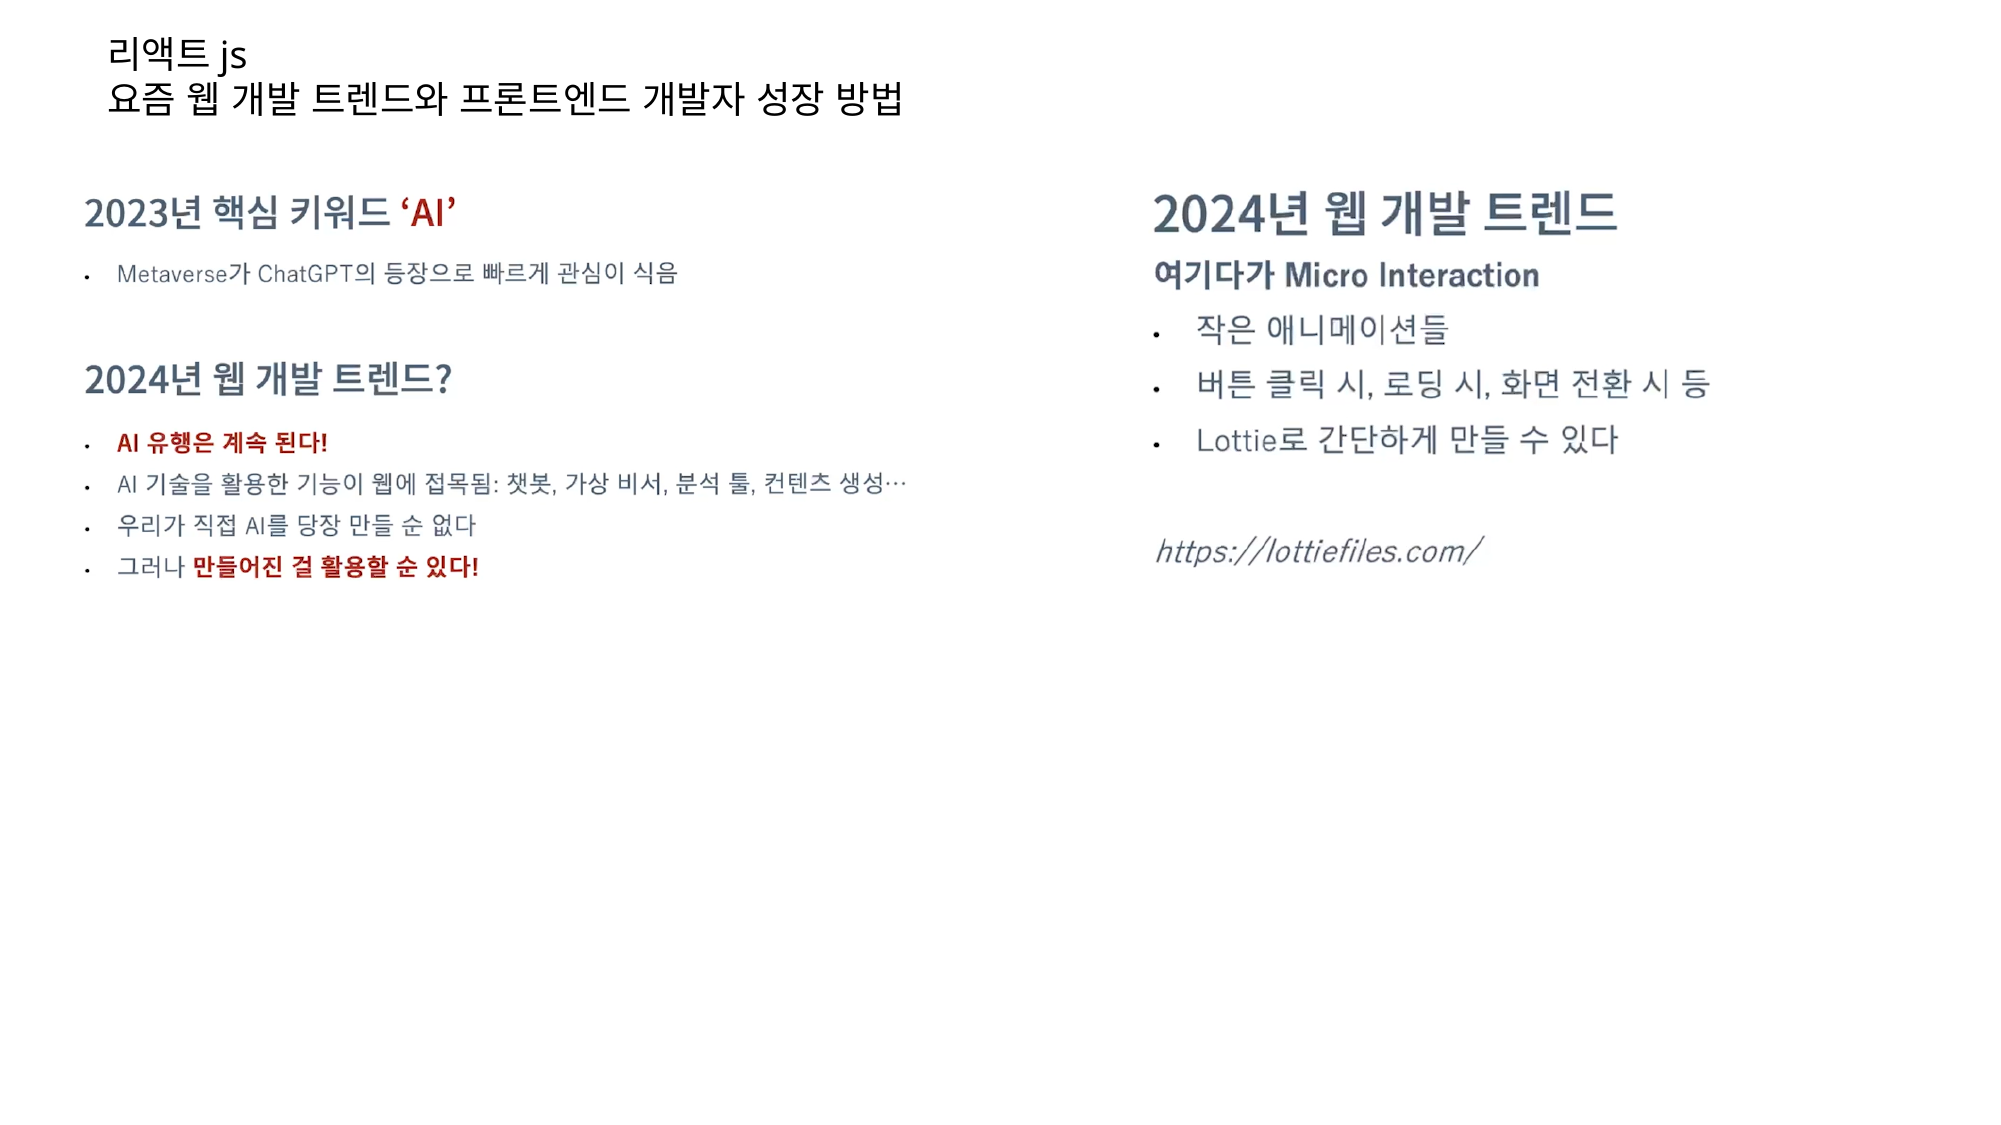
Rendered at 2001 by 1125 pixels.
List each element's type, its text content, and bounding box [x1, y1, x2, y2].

picture [1130, 175, 1749, 584]
picture [46, 170, 937, 619]
text_box 리액트js 요즘 웹 개발 트렌드와 프론트엔드 개발자 성장 방법 [92, 23, 921, 129]
